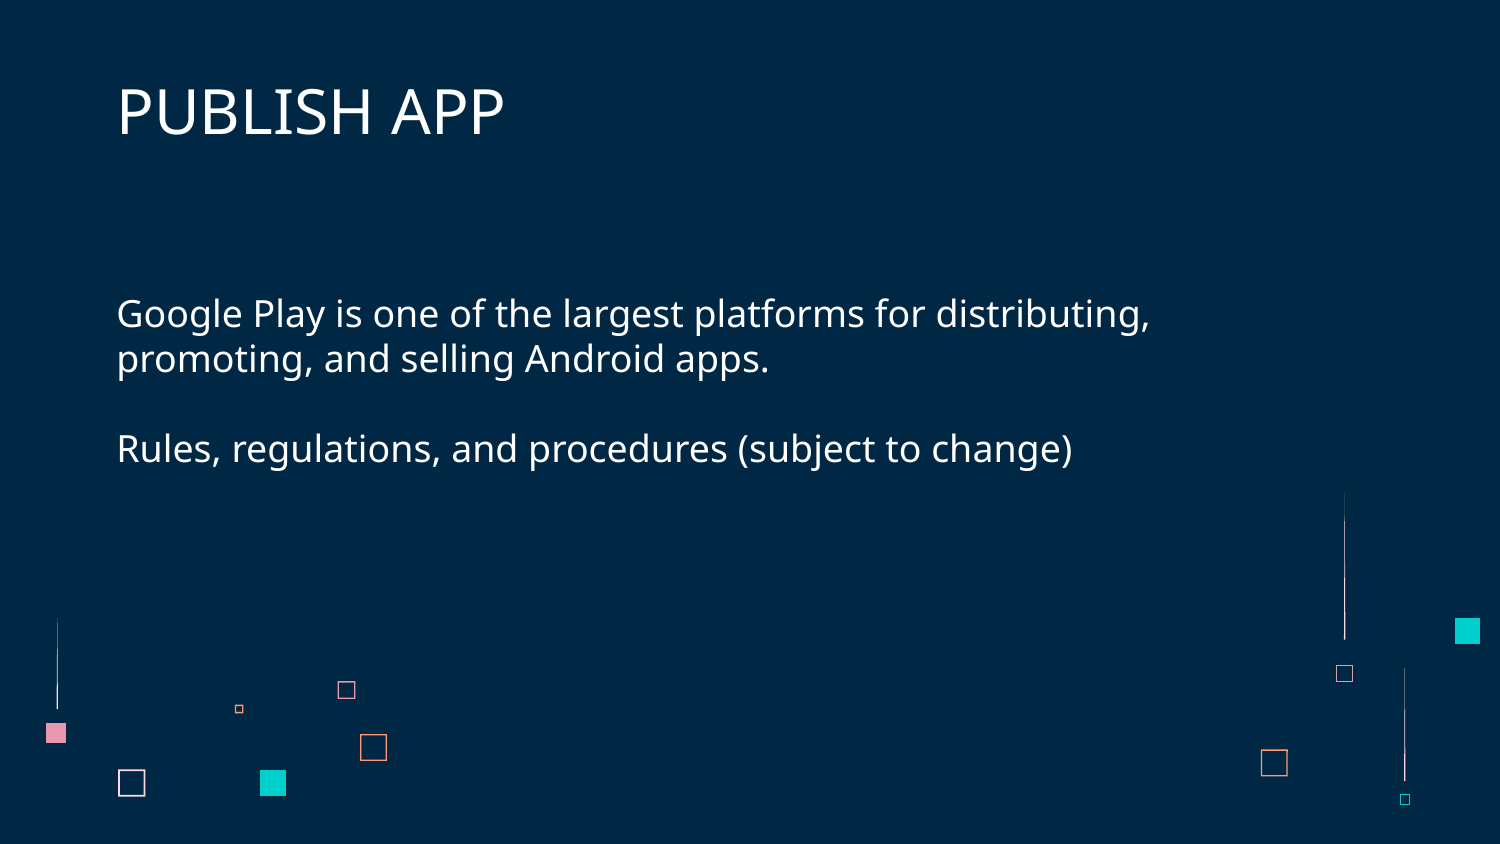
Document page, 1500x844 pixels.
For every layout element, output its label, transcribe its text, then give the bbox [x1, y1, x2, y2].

title PUBLISH APP [101, 67, 543, 163]
list Google Play is one of the largest platforms for distributing, promoting, and selling Android apps. Rules, regulations, and procedures (subject to change) [101, 275, 1316, 619]
